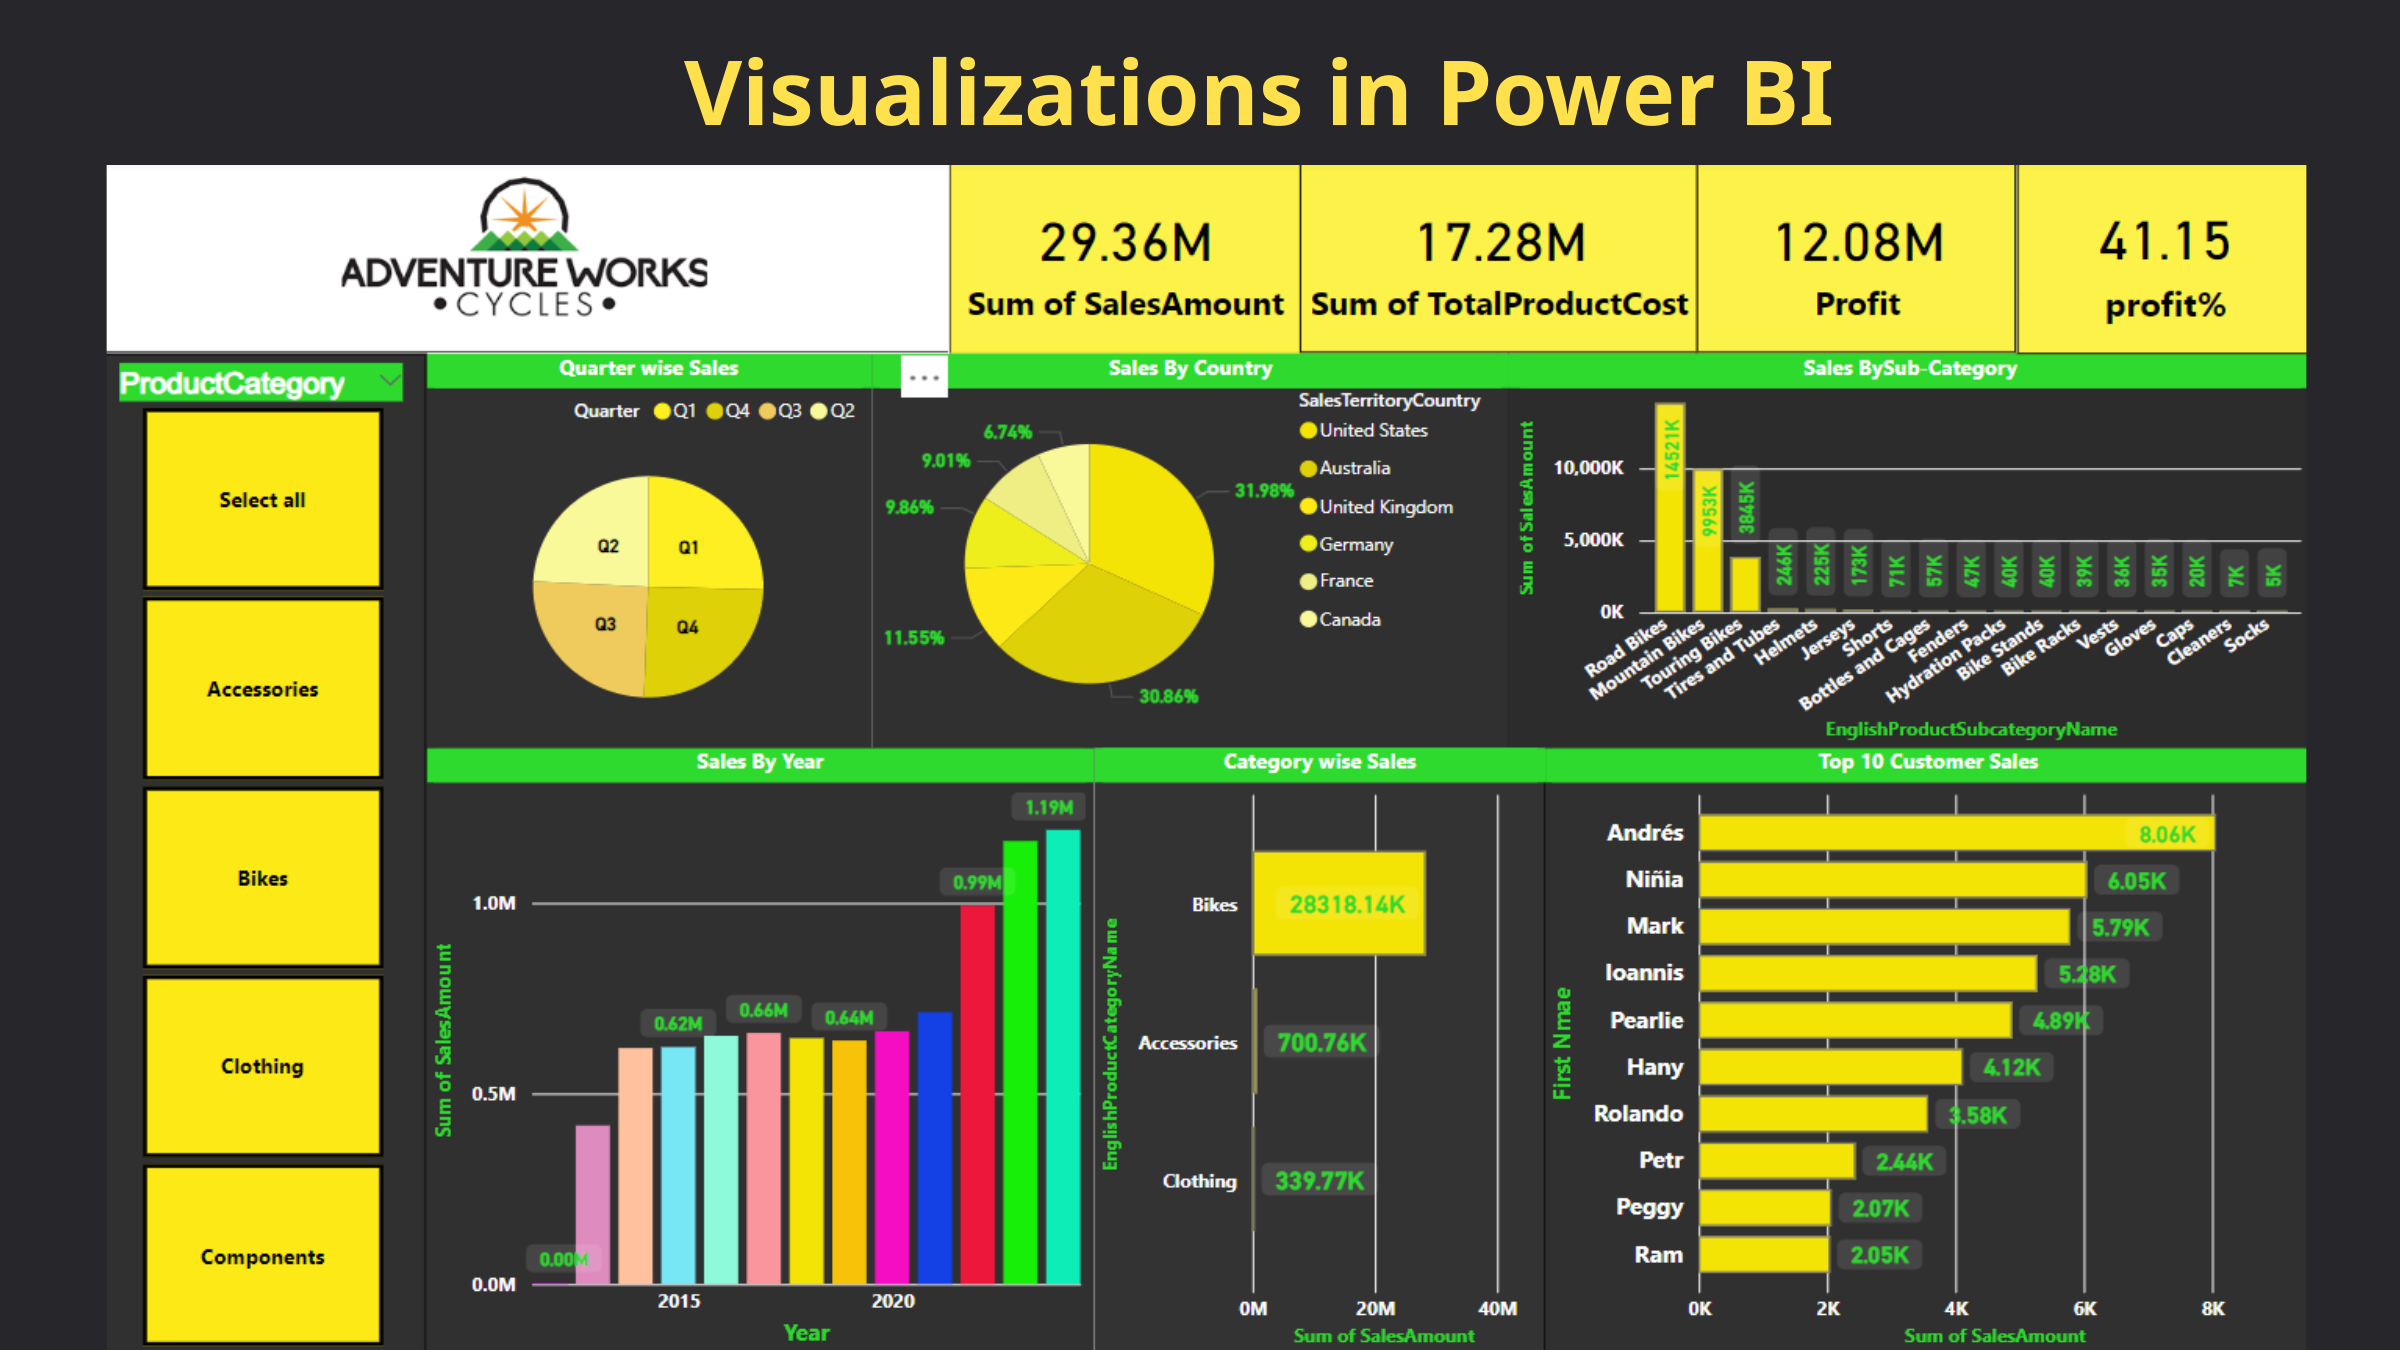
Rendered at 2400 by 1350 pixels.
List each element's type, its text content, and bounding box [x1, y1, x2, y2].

text_box Visualizations in Power BI [684, 31, 1729, 144]
picture [106, 165, 2307, 1350]
